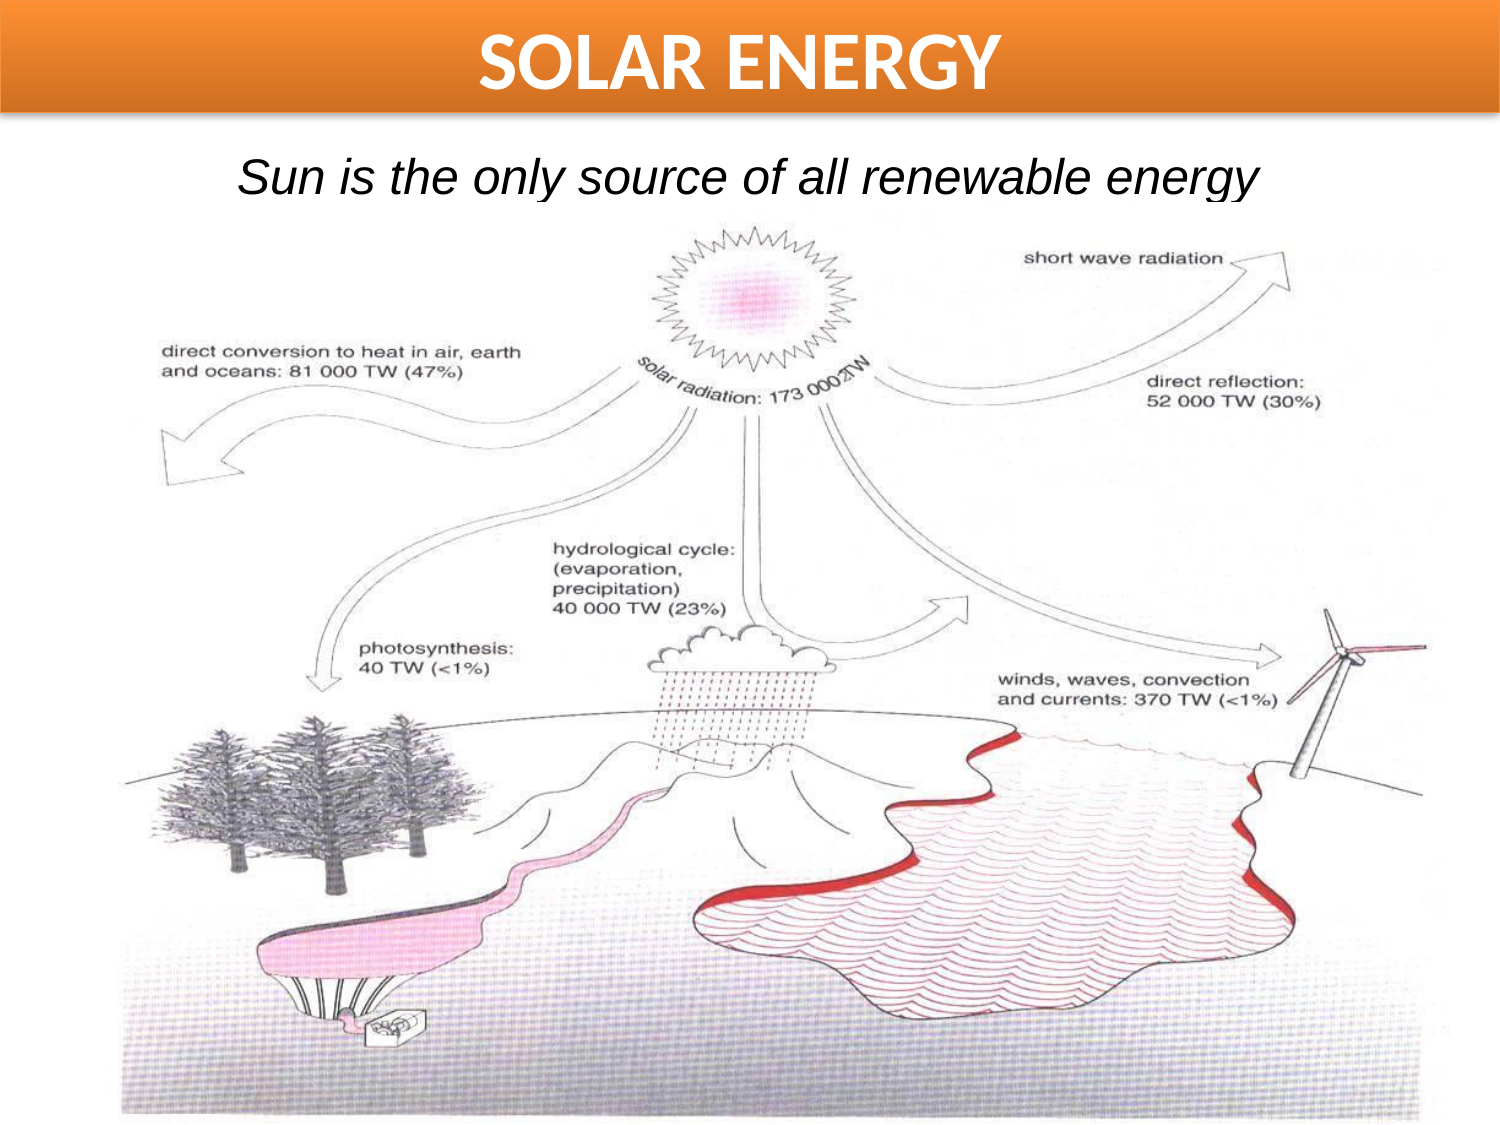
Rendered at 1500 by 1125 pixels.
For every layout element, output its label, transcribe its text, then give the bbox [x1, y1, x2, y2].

text_box Sun is the only source of all renewable energy [0, 137, 1496, 213]
picture [99, 202, 1451, 1125]
text_box SOLAR ENERGY [0, 0, 1500, 113]
